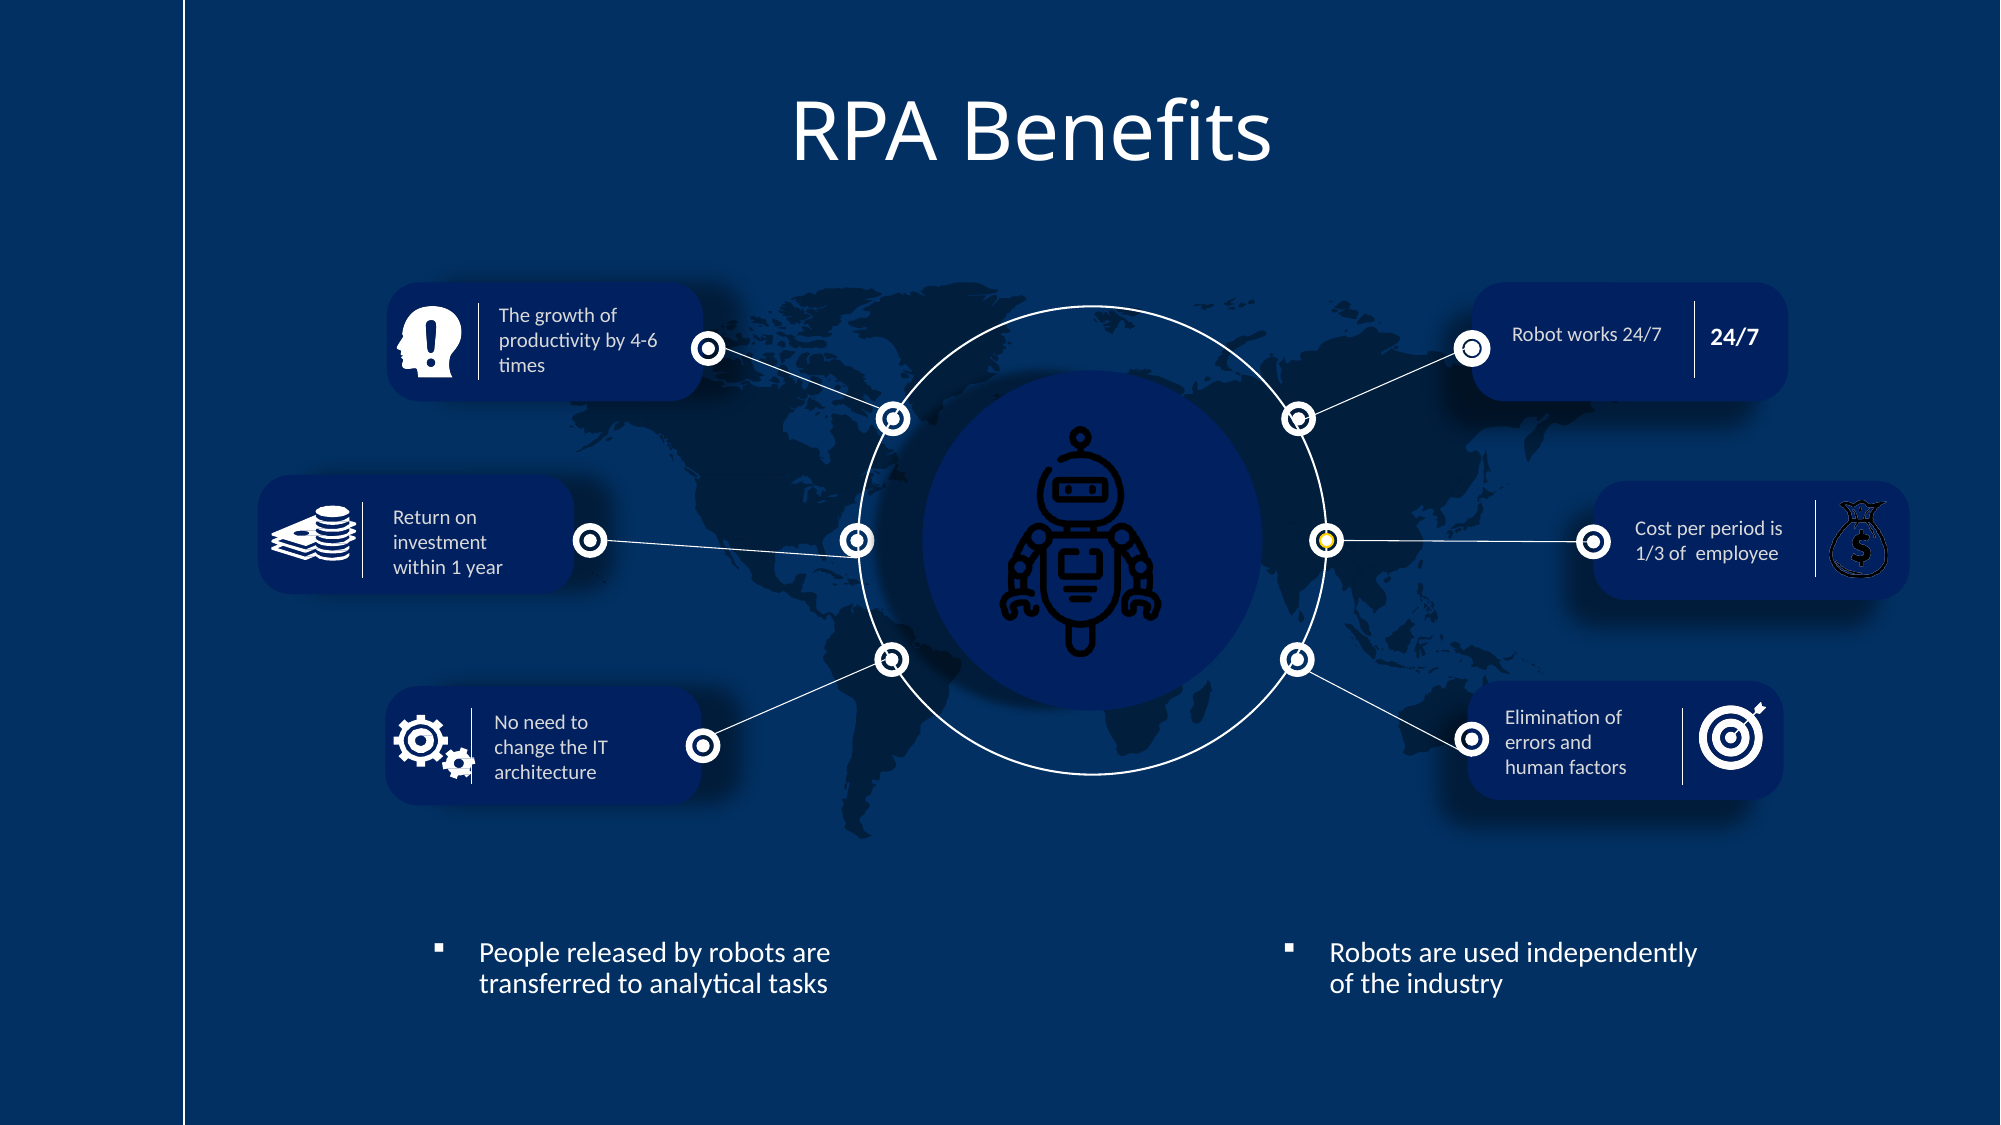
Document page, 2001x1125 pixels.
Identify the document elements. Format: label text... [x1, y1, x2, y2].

text_box People released by robots are transferred to analytical tasks [417, 930, 880, 1044]
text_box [839, 523, 875, 558]
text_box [567, 282, 1626, 839]
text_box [572, 523, 608, 558]
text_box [1279, 642, 1315, 677]
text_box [875, 401, 911, 437]
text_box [1281, 401, 1317, 437]
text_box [1454, 721, 1490, 757]
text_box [257, 474, 575, 595]
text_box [1467, 680, 1784, 800]
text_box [1305, 348, 1466, 419]
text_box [1309, 671, 1455, 740]
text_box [1309, 523, 1344, 558]
text_box Robots are used independently of the industry [1267, 930, 1721, 1044]
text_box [874, 642, 910, 677]
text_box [685, 728, 721, 764]
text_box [715, 659, 886, 734]
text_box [1576, 524, 1611, 560]
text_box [725, 348, 880, 408]
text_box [386, 282, 703, 402]
title RPA Benefits [789, 81, 1330, 187]
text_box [1454, 331, 1490, 366]
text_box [1471, 282, 1789, 402]
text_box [922, 370, 1263, 711]
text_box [385, 686, 702, 806]
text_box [1593, 480, 1910, 600]
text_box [690, 331, 726, 366]
